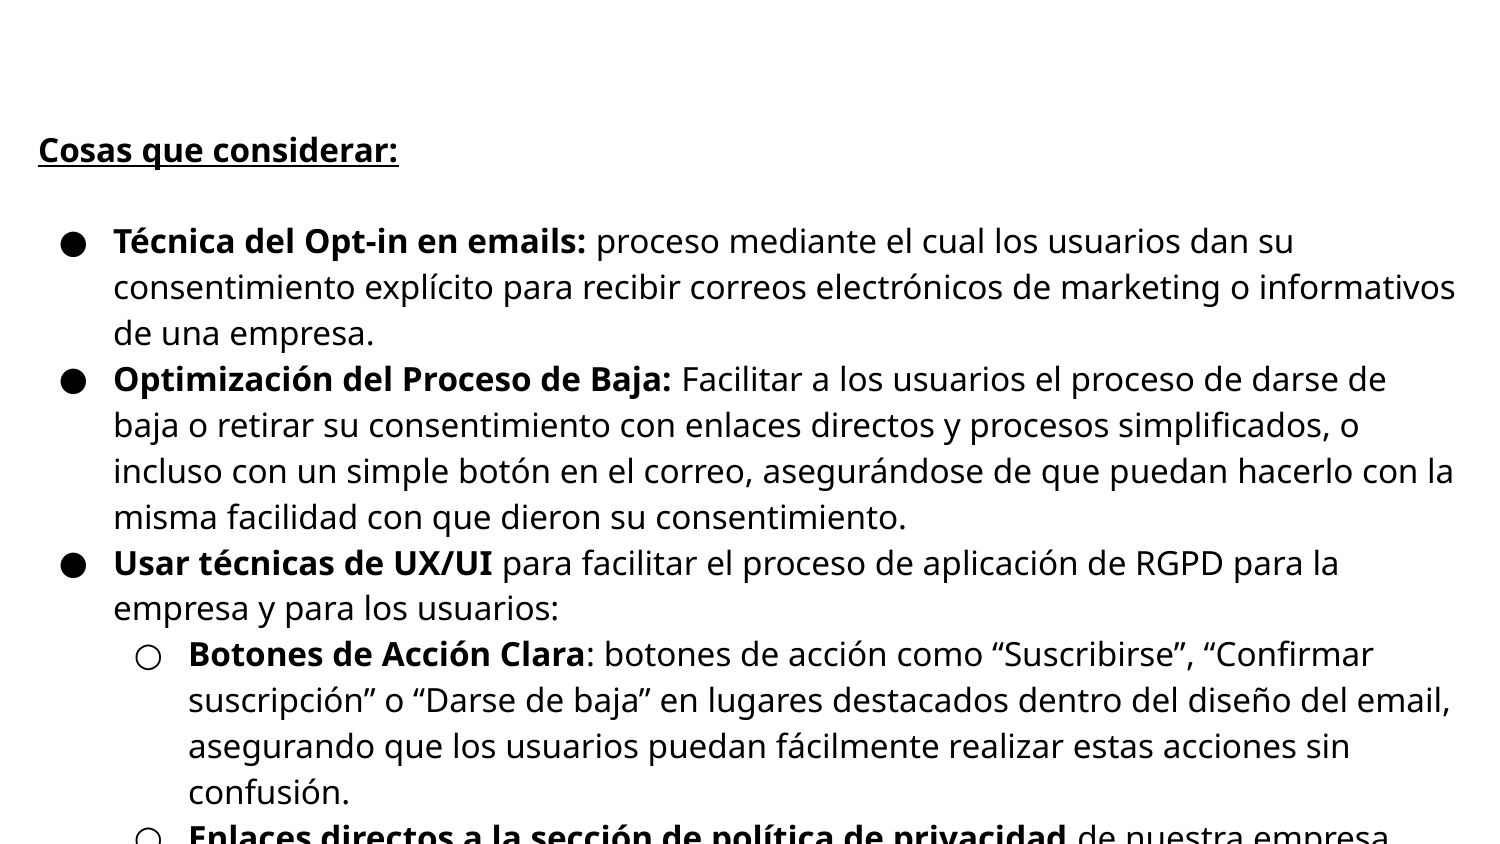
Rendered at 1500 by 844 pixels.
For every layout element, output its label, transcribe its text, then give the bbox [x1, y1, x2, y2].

text_box Cosas que considerar: Técnica del Opt-in en emails: proceso mediante el cual los usuarios dan su consentimiento explícito para recibir correos electrónicos de marketing o informativos de una empresa. Optimización del Proceso de Baja: Facilitar a los usuarios el proceso de darse de baja o retirar su consentimiento con enlaces directos y procesos simplificados, o incluso con un simple botón en el correo, asegurándose de que puedan hacerlo con la misma facilidad con que dieron su consentimiento. Usar técnicas de UX/UI para facilitar el proceso de aplicación de RGPD para la empresa y para los usuarios: Botones de Acción Clara: botones de acción como “Suscribirse”, “Confirmar suscripción” o “Darse de baja” en lugares destacados dentro del diseño del email, asegurando que los usuarios puedan fácilmente realizar estas acciones sin confusión. Enlaces directos a la sección de política de privacidad de nuestra empresa. [23, 107, 1477, 844]
